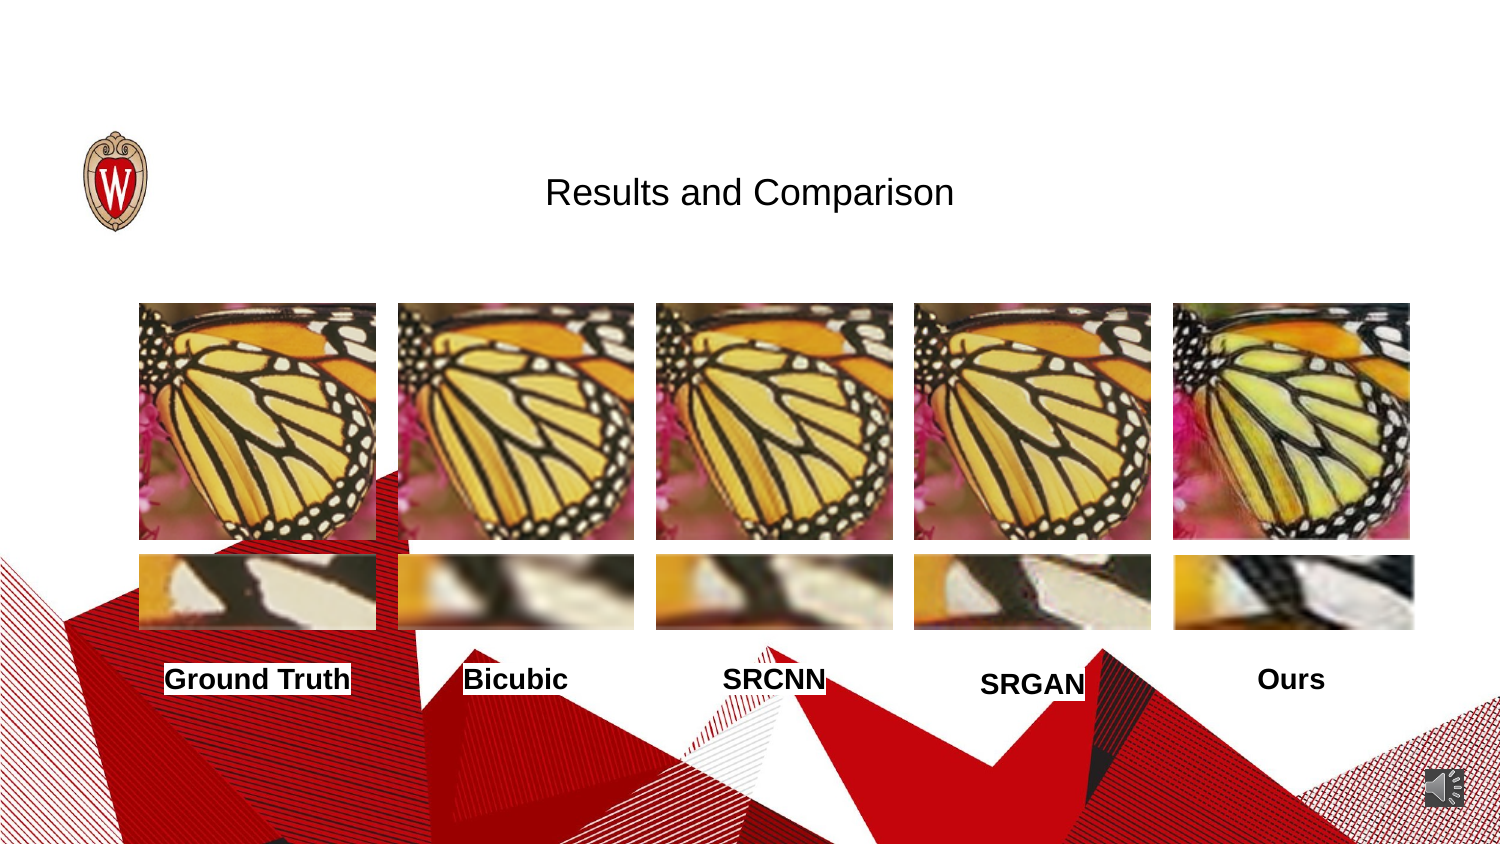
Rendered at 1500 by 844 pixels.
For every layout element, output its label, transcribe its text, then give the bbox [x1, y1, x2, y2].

title Results and Comparison [187, 138, 1313, 202]
text_box SRGAN [922, 650, 1144, 716]
text_box Bicubic [405, 645, 627, 710]
text_box Ours [1180, 645, 1403, 710]
text_box Ground Truth [146, 645, 369, 710]
text_box SRCNN [663, 645, 886, 710]
picture [0, 0, 1500, 844]
